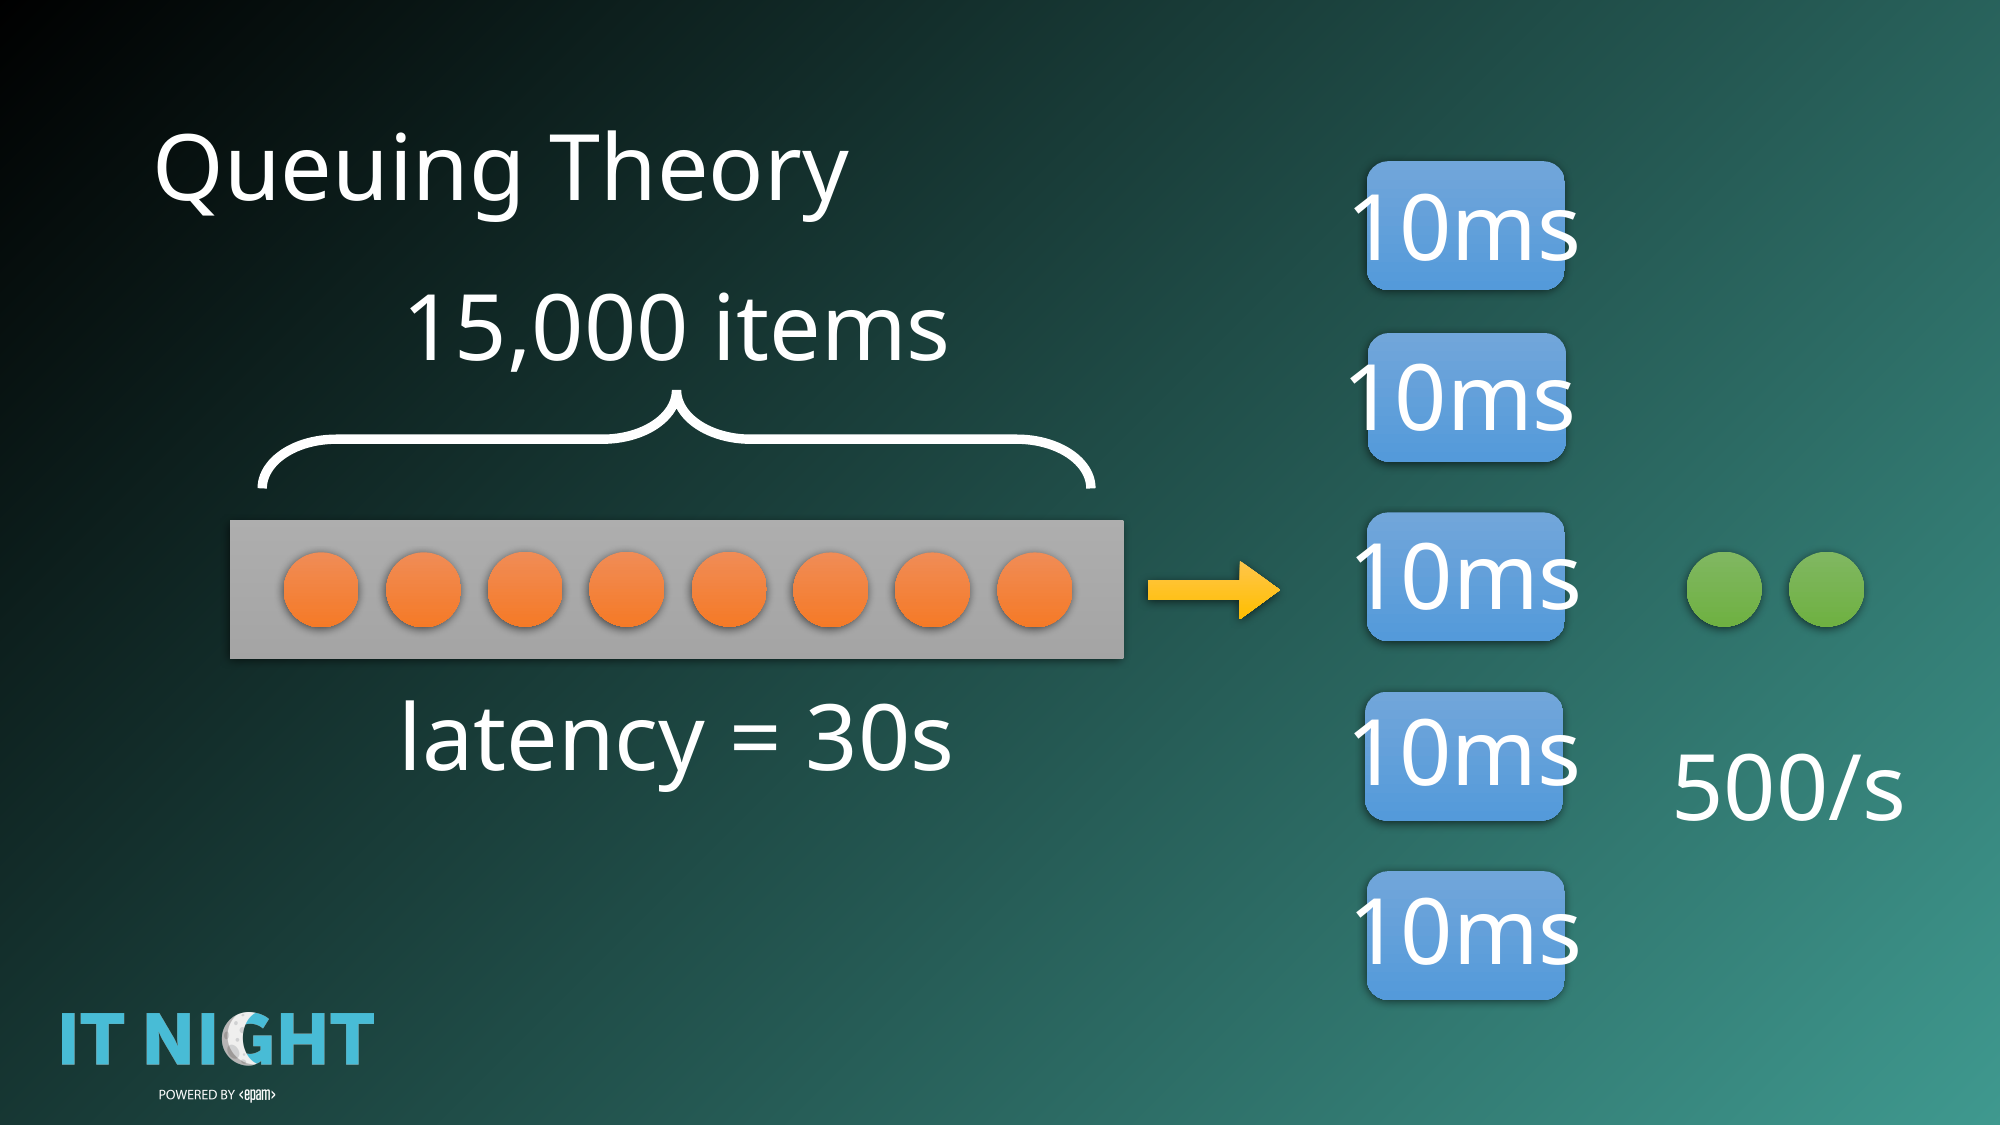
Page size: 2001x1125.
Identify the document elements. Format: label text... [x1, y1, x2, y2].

text_box [691, 551, 767, 627]
text_box [230, 520, 1124, 659]
text_box 10ms [1220, 647, 1708, 865]
text_box [386, 552, 462, 628]
text_box [1148, 580, 1222, 600]
text_box 10ms [1222, 471, 1710, 689]
text_box 15,000 items [296, 221, 1058, 440]
text_box 10ms [1220, 121, 1708, 340]
text_box [997, 552, 1073, 628]
text_box latency = 30s [296, 631, 1058, 850]
text_box [894, 552, 970, 628]
text_box [487, 551, 563, 627]
text_box [283, 552, 359, 628]
text_box 10ms [1222, 825, 1710, 1044]
text_box [1789, 551, 1865, 627]
text_box 500/s [1708, 681, 2000, 900]
text_box [793, 552, 869, 628]
text_box [1710, 551, 1762, 627]
title Queuing Theory [137, 61, 1863, 279]
text_box 10ms [1216, 291, 1704, 510]
picture [62, 1012, 374, 1103]
text_box [589, 551, 665, 627]
text_box [261, 440, 1092, 489]
